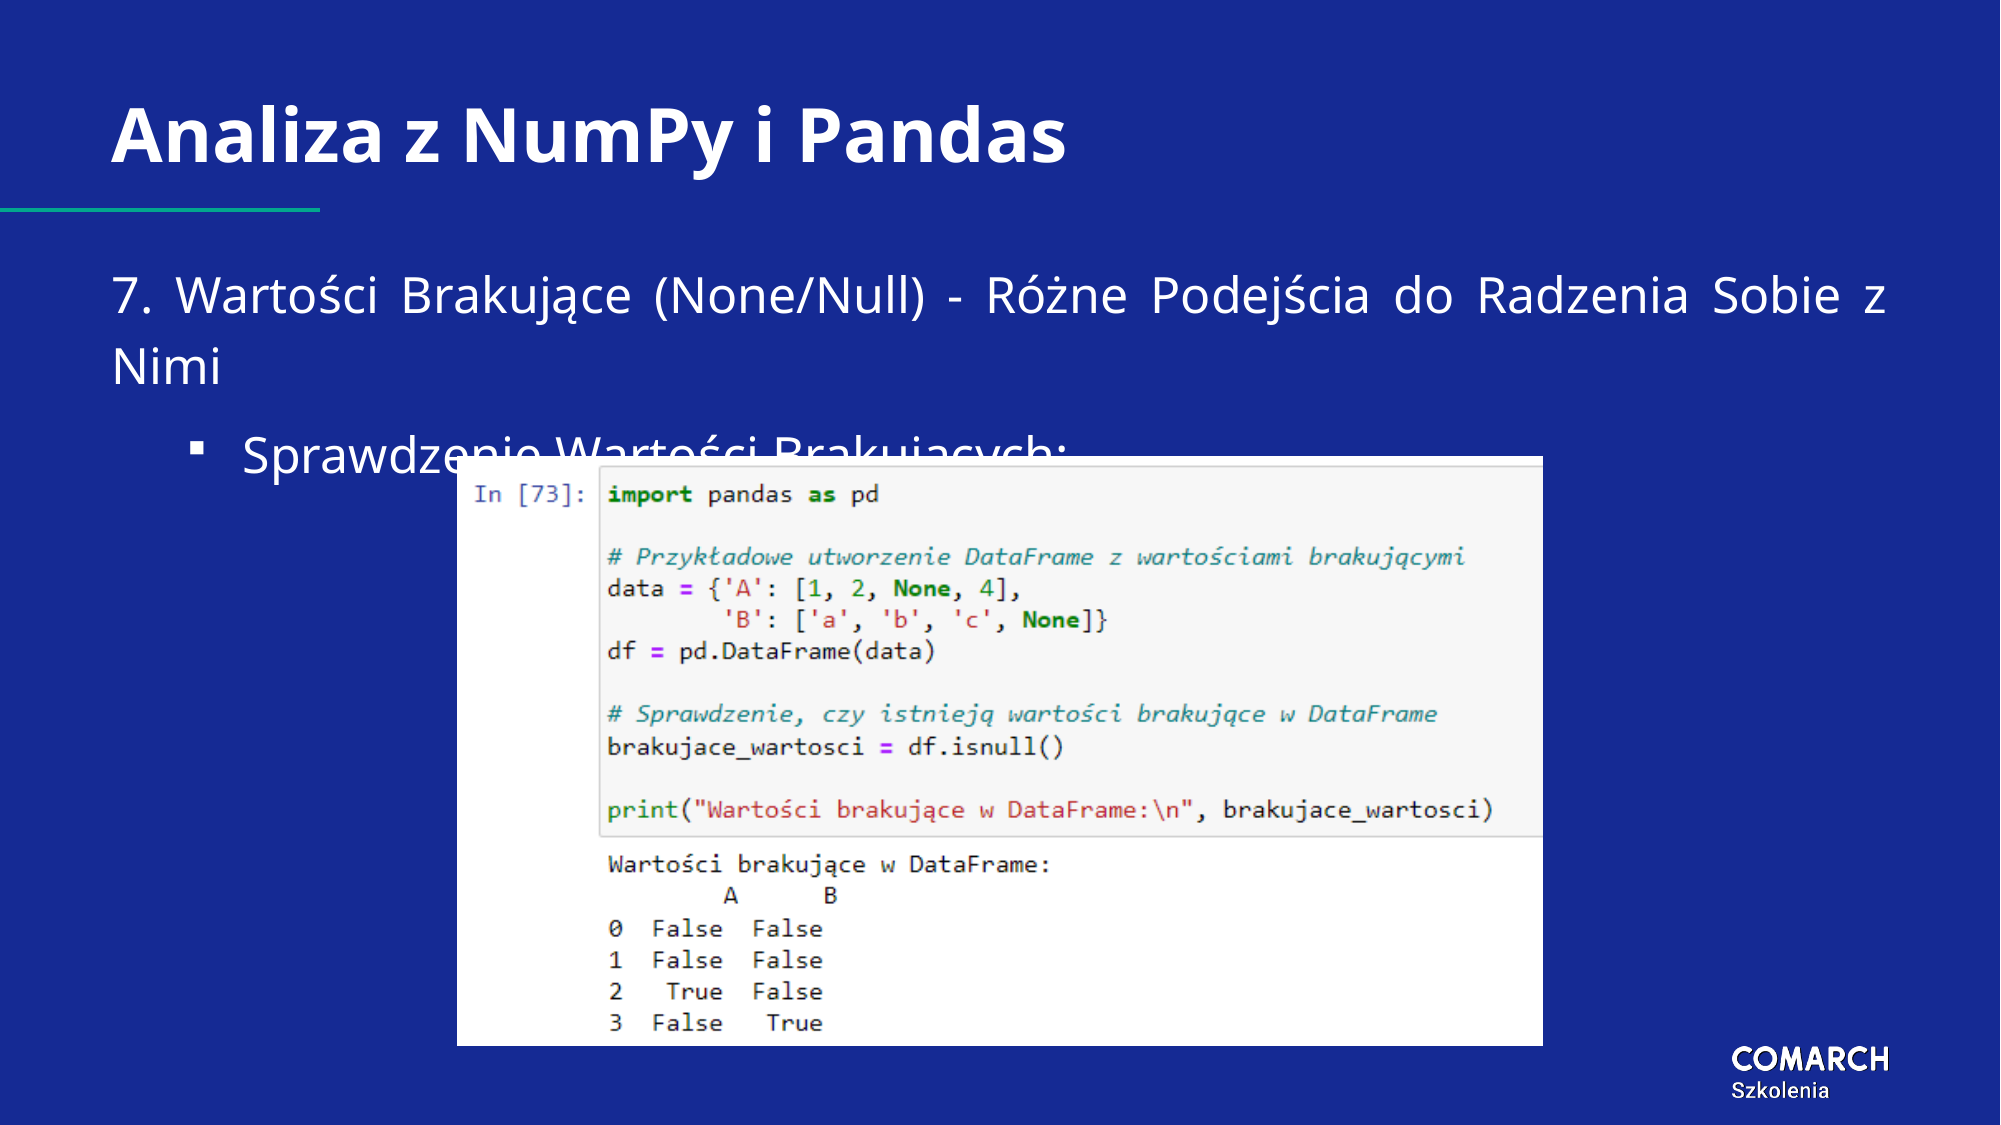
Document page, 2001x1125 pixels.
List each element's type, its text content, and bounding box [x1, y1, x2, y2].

list 7. Wartości Brakujące (None/Null) - Różne Podejścia do Radzenia Sobie z Nimi Sprawdzenie Wartości Brakujących: [111, 243, 1889, 1000]
picture [457, 456, 1543, 1046]
picture [1732, 1046, 1889, 1098]
title Analiza z NumPy i Pandas [111, 0, 1889, 185]
